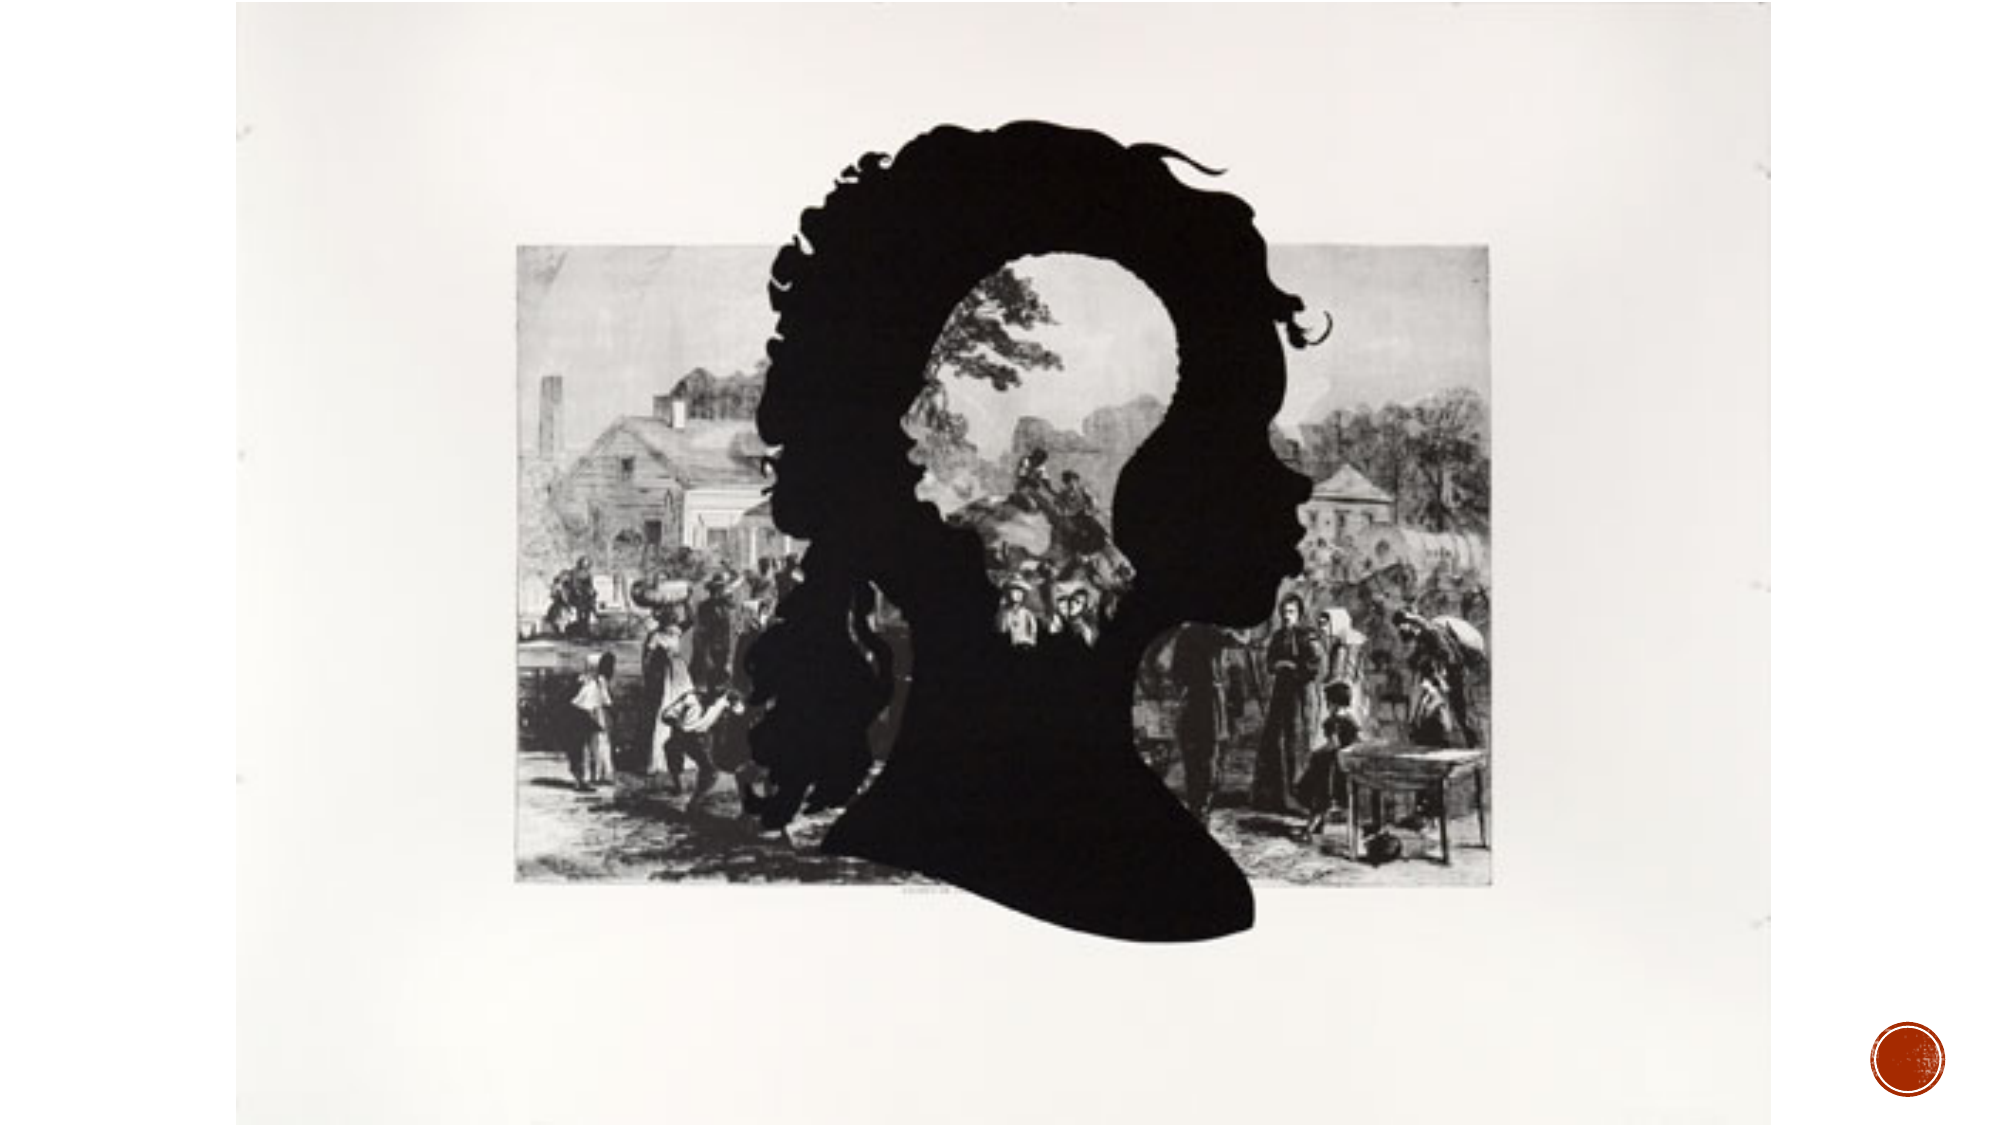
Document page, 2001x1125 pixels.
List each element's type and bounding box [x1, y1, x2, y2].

picture [236, 2, 1771, 1125]
